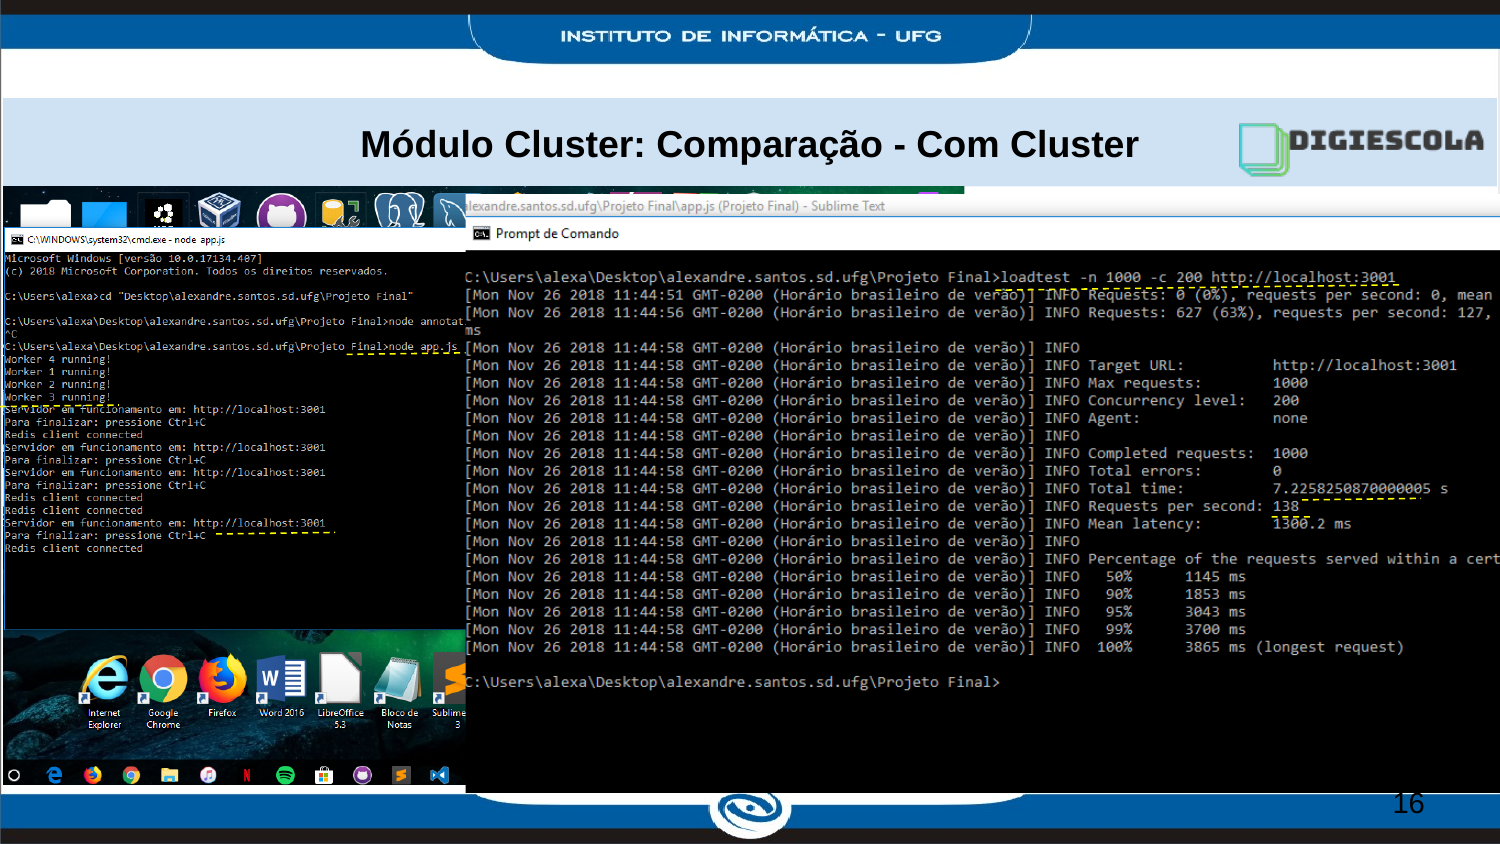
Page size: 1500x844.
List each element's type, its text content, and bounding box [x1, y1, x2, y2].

slide_number 16 [1080, 801, 1425, 827]
title Internet das Coisas [298, 61, 1202, 98]
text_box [995, 284, 1402, 291]
picture [0, 0, 1500, 844]
text_box Módulo Cluster: Comparação - Com Cluster [3, 98, 1221, 187]
